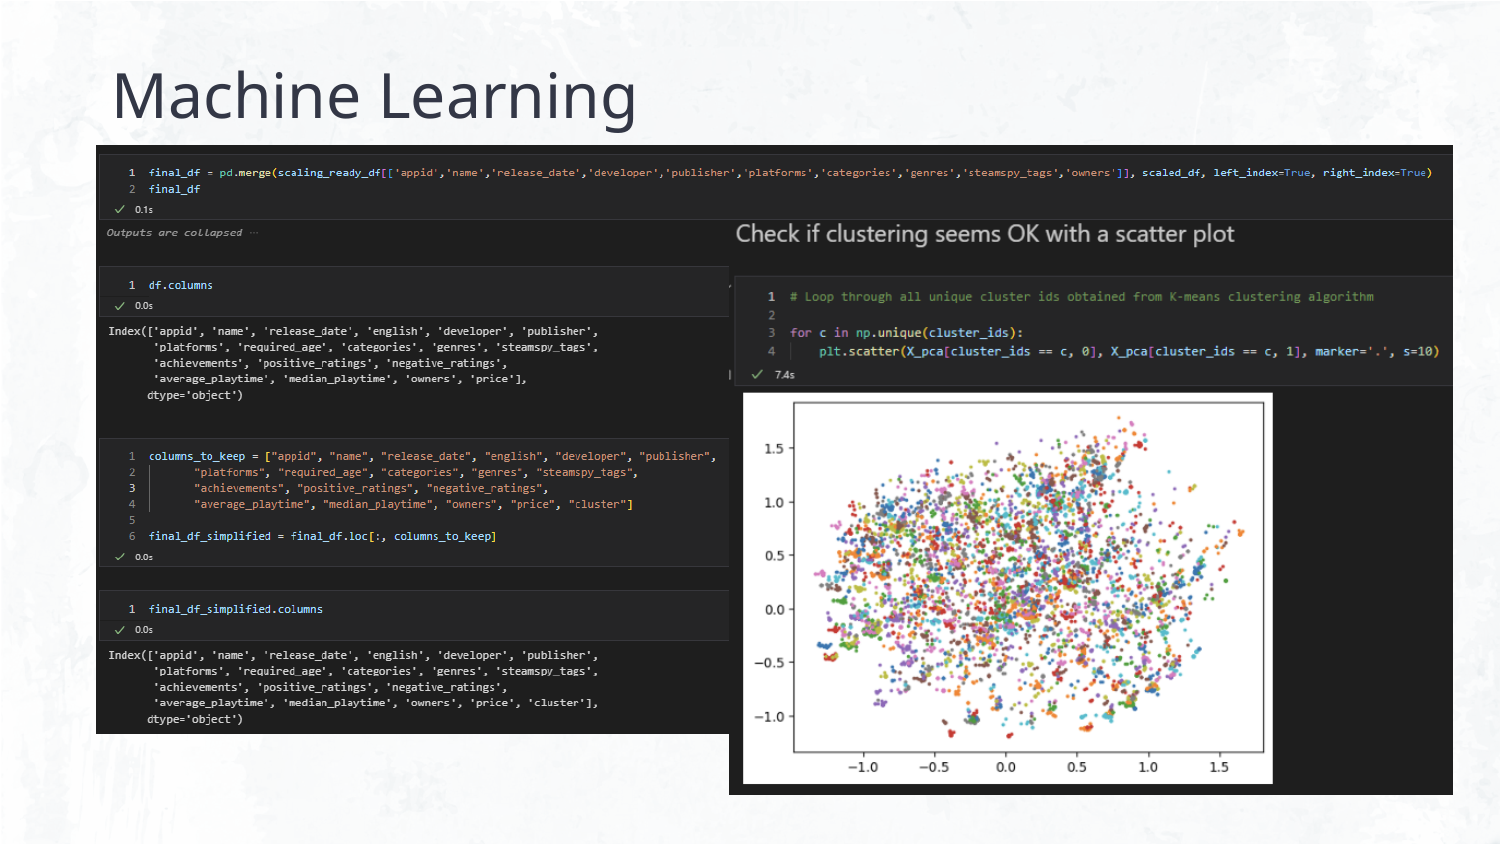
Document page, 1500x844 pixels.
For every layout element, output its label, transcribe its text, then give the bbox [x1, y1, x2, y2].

title Machine Learning [96, 29, 1362, 145]
picture [2, 2, 1500, 844]
